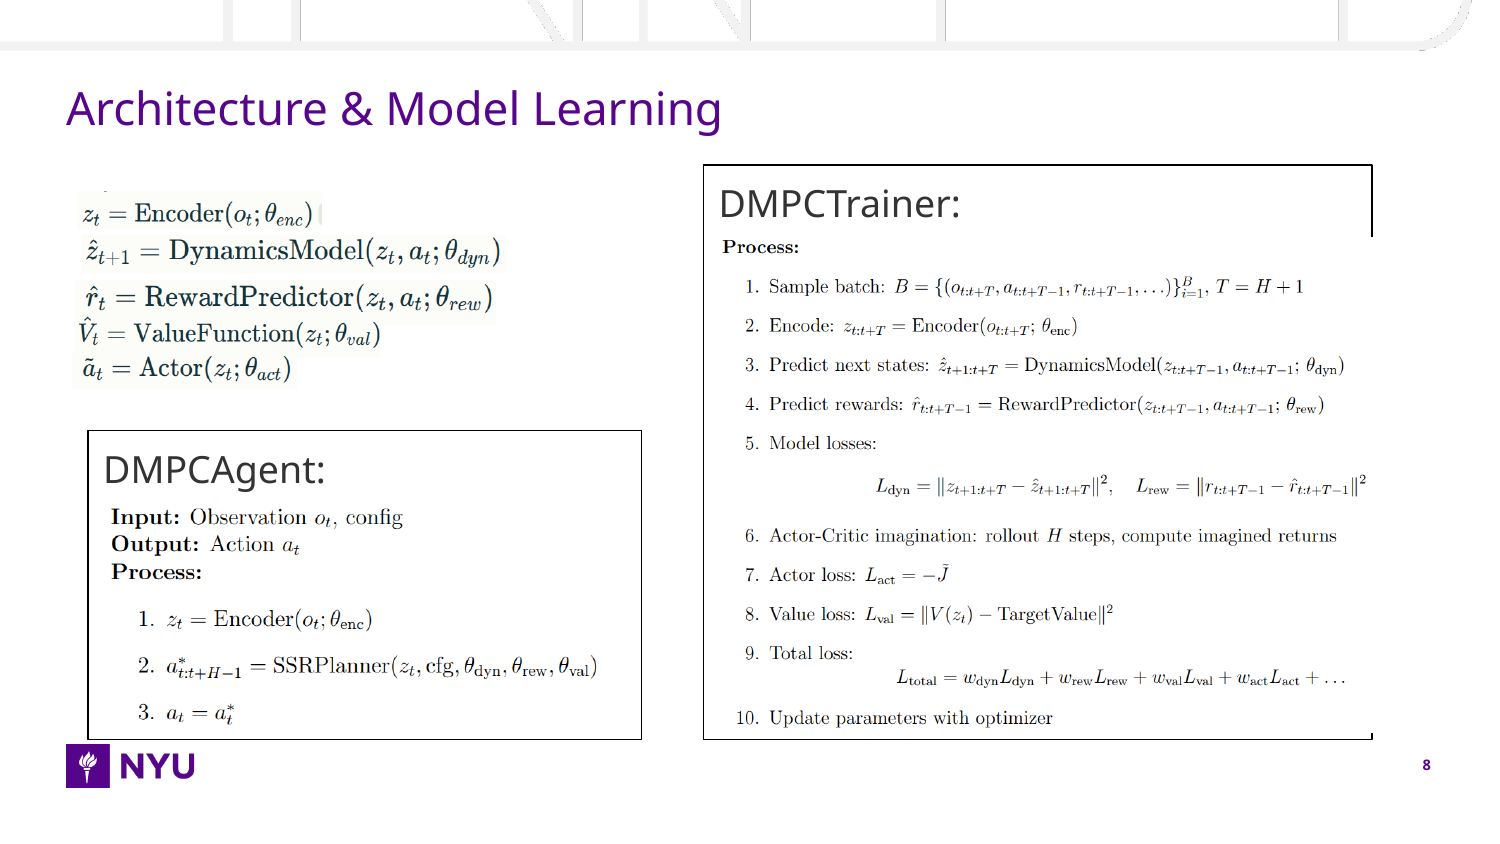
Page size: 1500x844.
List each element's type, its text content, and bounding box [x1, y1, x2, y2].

picture [76, 191, 322, 230]
text_box DMPCTrainer: [703, 165, 1373, 740]
picture [80, 235, 507, 273]
picture [103, 499, 605, 731]
picture [0, 0, 1496, 51]
title Architecture & Model Learning [51, 72, 1434, 167]
picture [66, 744, 195, 788]
picture [715, 237, 1373, 733]
text_box DMPCAgent: [88, 430, 642, 740]
picture [72, 280, 496, 391]
